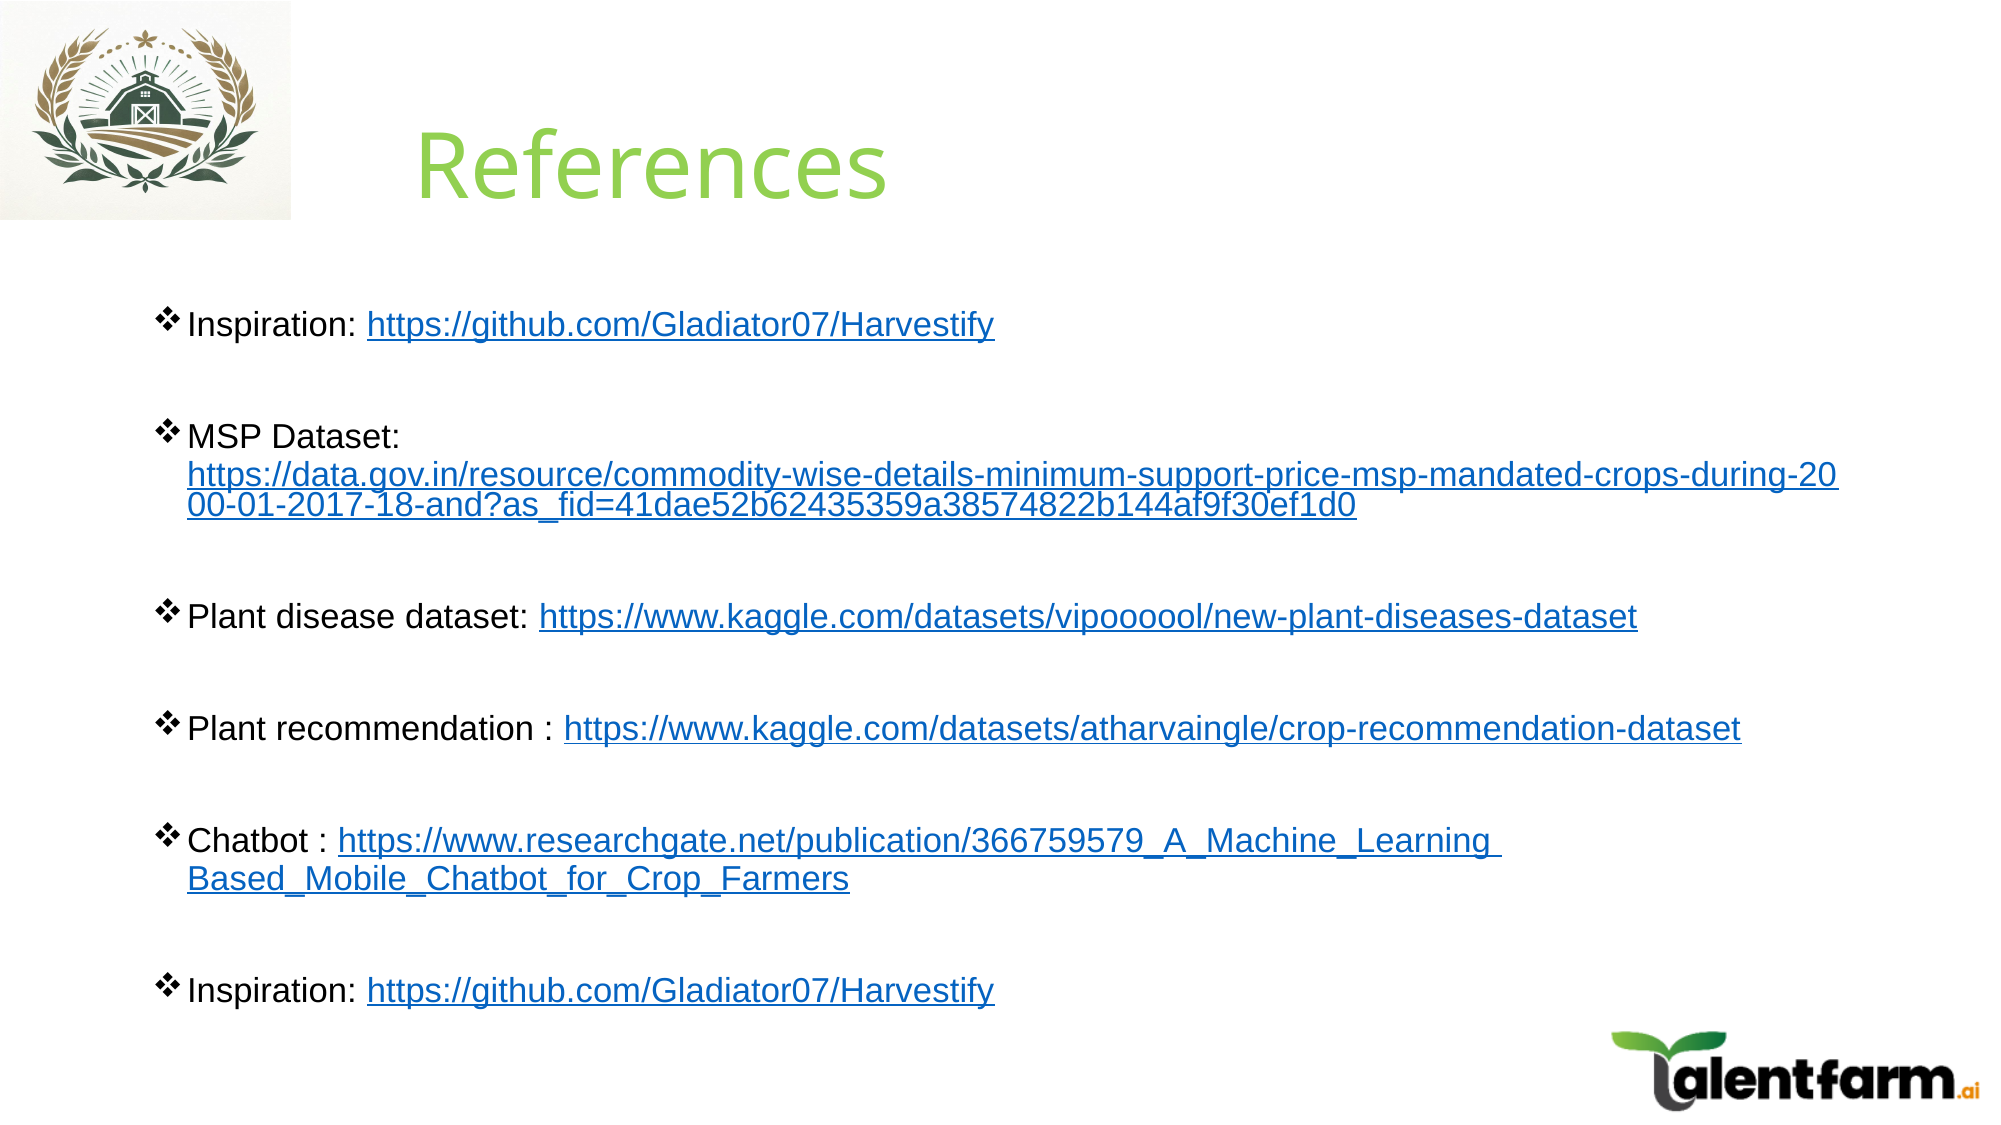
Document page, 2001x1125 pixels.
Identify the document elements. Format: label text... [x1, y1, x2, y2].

list Inspiration: https://github.com/Gladiator07/Harvestify MSP Dataset: https://data.gov.in/resource/commodity-wise-details-minimum-support-price-msp-mandated-crops-during-2000-01-2017-18-and?as_fid=41dae52b62435359a38574822b144af9f30ef1d0 Plant disease dataset: https://www.kaggle.com/datasets/vipoooool/new-plant-diseases-dataset Plant recommendation : https://www.kaggle.com/datasets/atharvaingle/crop-recommendation-dataset Chatbot : https://www.researchgate.net/publication/366759579_A_Machine_Learning Based_Mobile_Chatbot_for_Crop_Farmers Inspiration: https://github.com/Gladiator07/Harvestify [137, 299, 1863, 1044]
picture [1599, 1010, 2000, 1120]
picture [0, 1, 291, 220]
title References [137, 59, 1863, 278]
